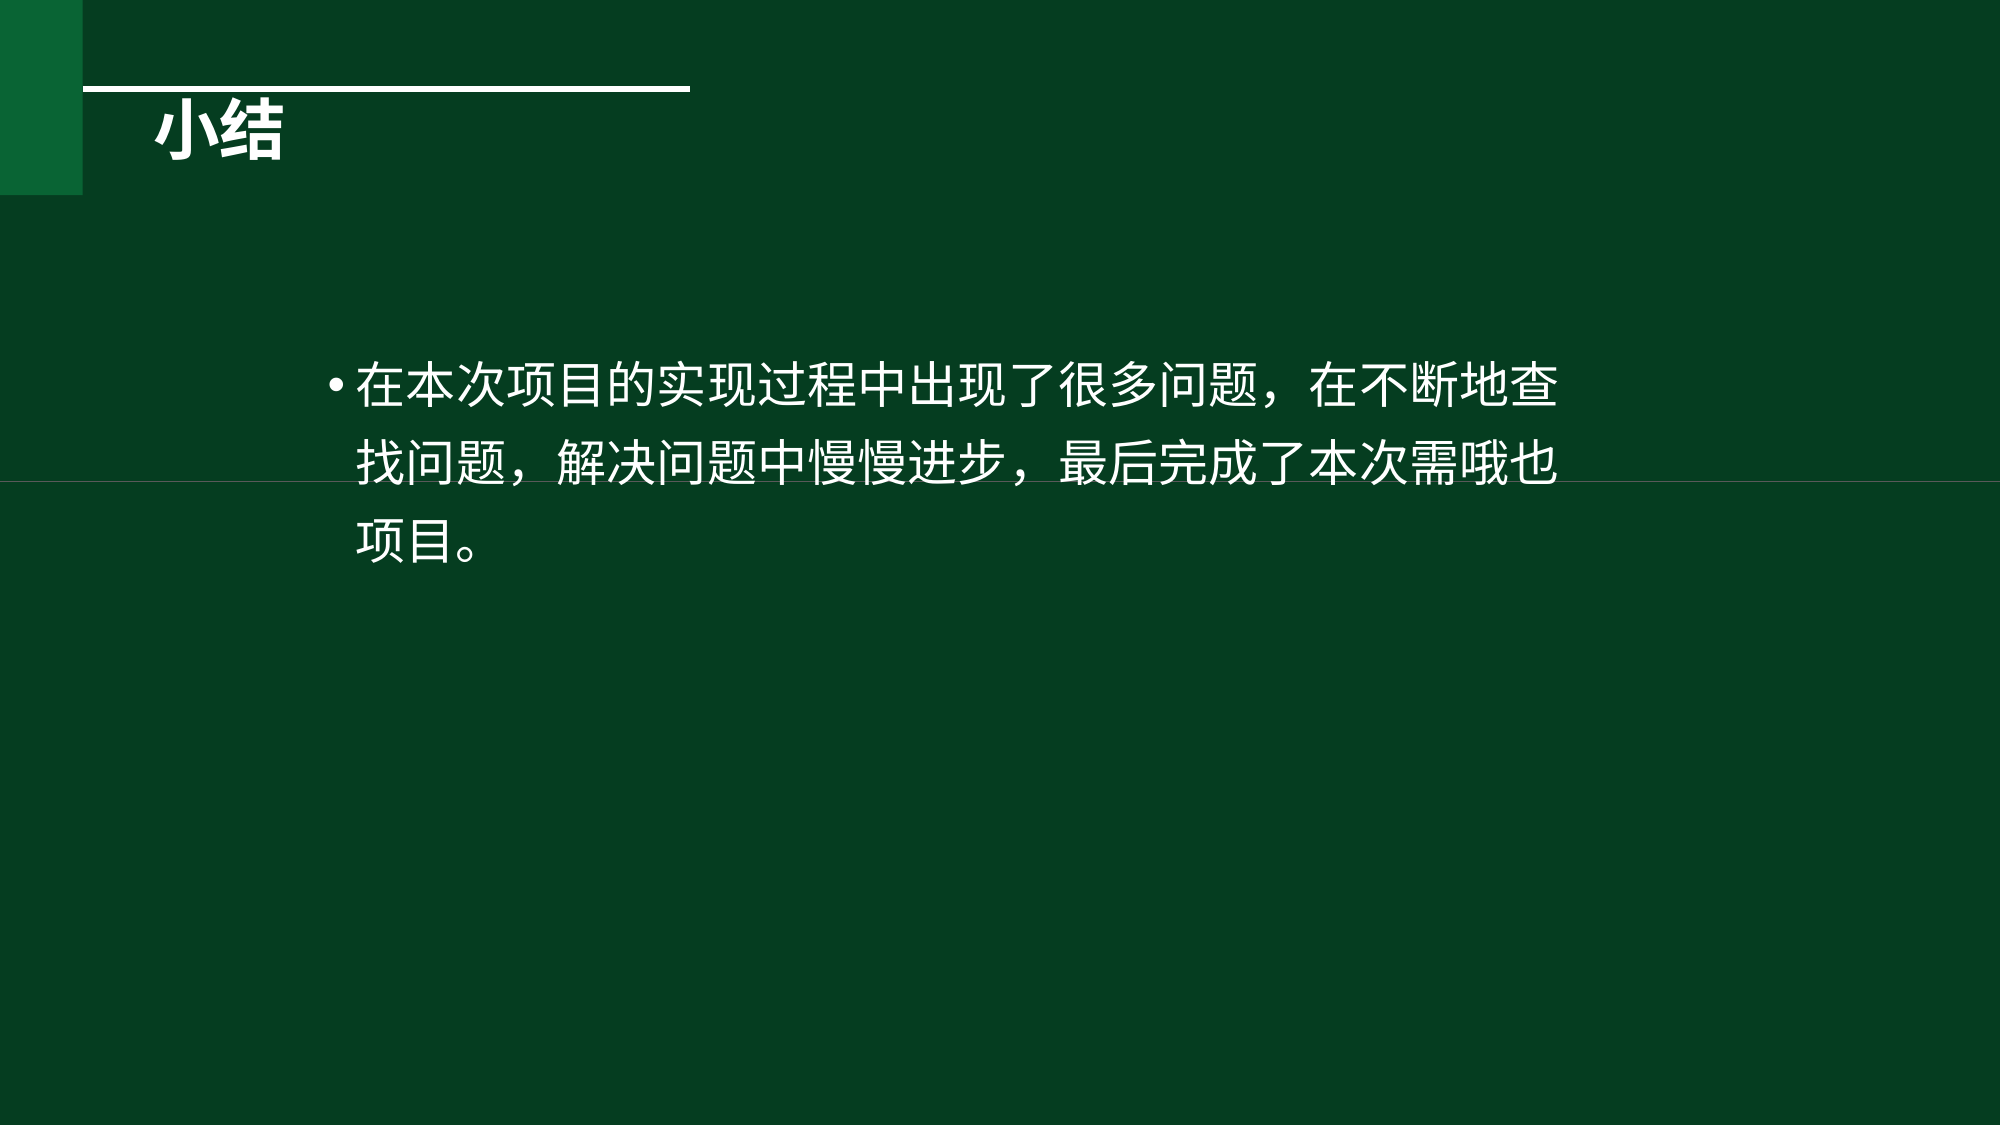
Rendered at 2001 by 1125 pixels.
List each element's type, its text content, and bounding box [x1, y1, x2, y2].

text_box 在本次项目的实现过程中出现了很多问题，在不断地查找问题，解决问题中慢慢进步，最后完成了本次需哦也项目。 [312, 328, 1576, 481]
text_box 在本次项目的实现过程中出现了很多问题，在不断地查找问题，解决问题中慢慢进步，最后完成了本次需哦也项目。 [312, 482, 1576, 578]
title 小结 [138, 89, 764, 225]
